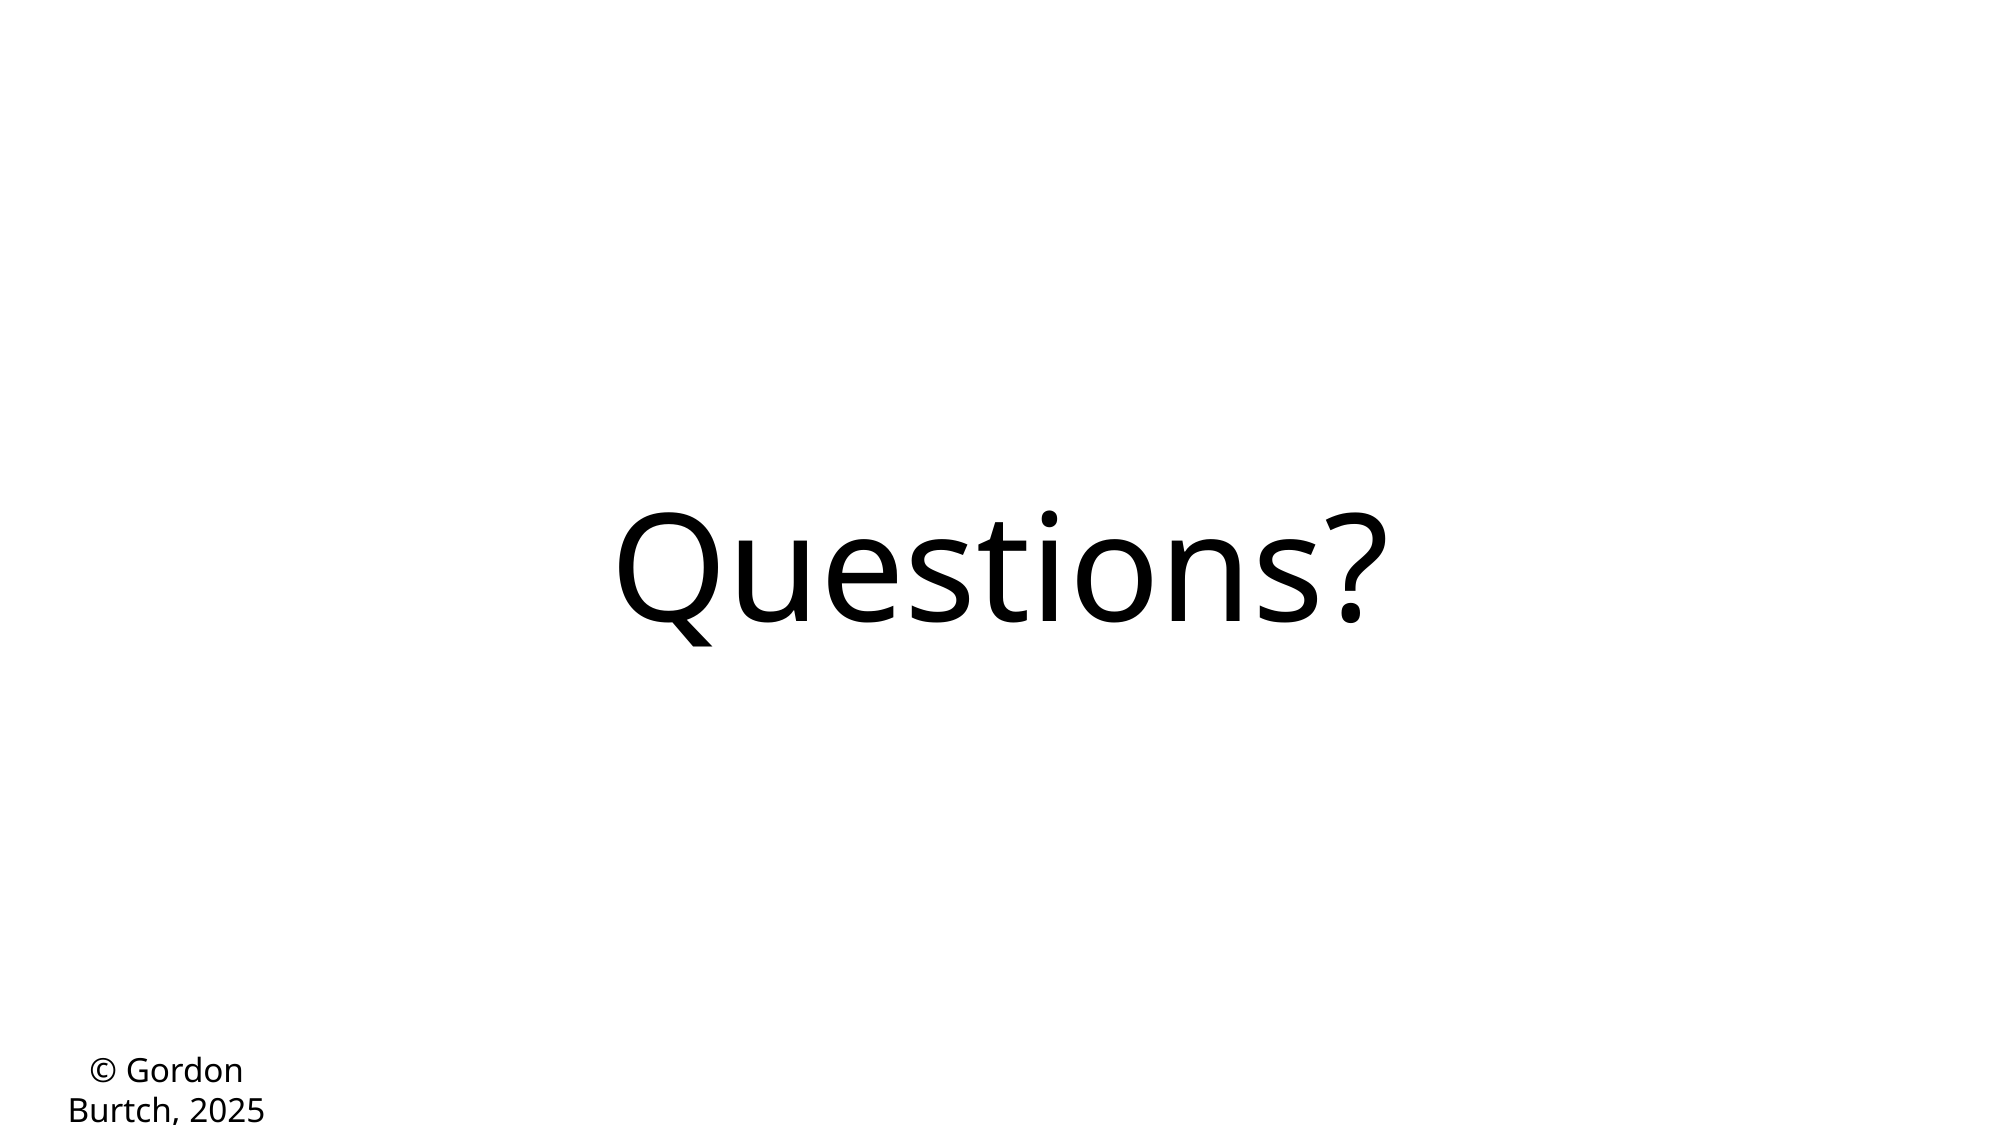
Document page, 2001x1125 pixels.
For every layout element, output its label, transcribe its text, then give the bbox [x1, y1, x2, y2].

text_box Questions? [287, 463, 1713, 659]
